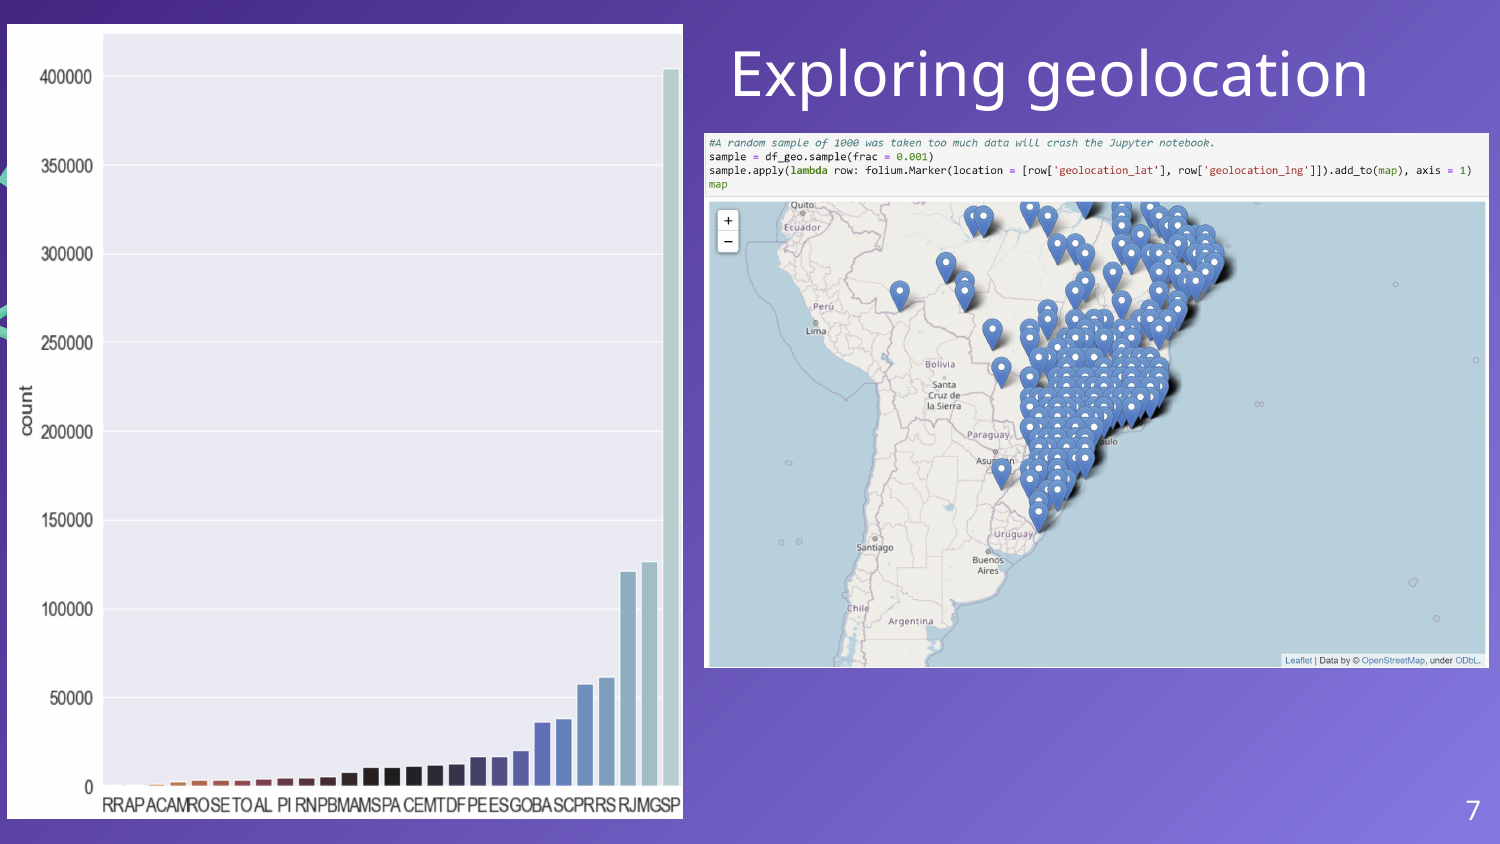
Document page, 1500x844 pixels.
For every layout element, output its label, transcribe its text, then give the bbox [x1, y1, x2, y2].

text_box Exploring geolocation [714, 19, 1482, 124]
picture [0, 24, 683, 819]
slide_number ‹#› [1391, 779, 1482, 844]
picture [704, 133, 1489, 668]
